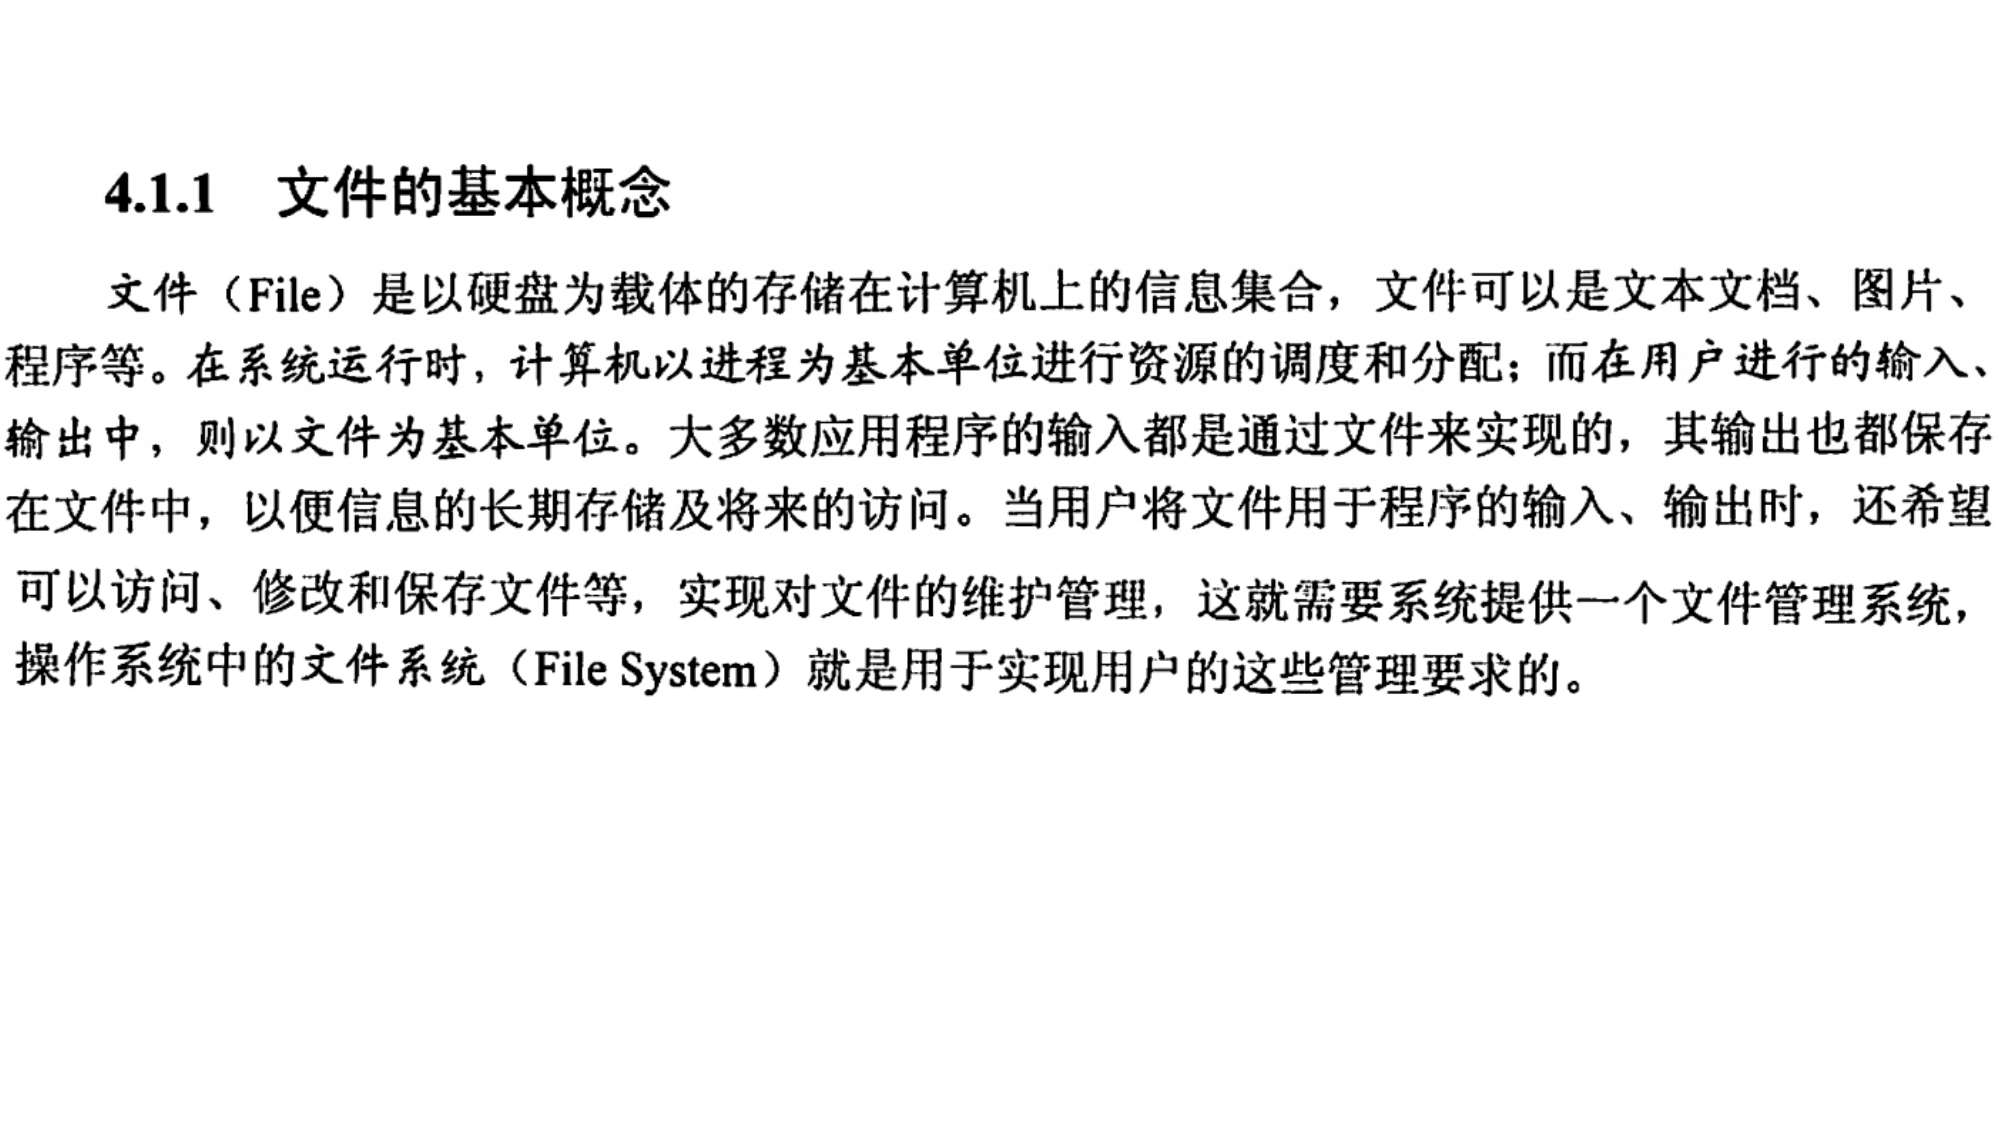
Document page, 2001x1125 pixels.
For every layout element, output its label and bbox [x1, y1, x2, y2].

list [0, 144, 2000, 548]
picture [0, 552, 1983, 704]
